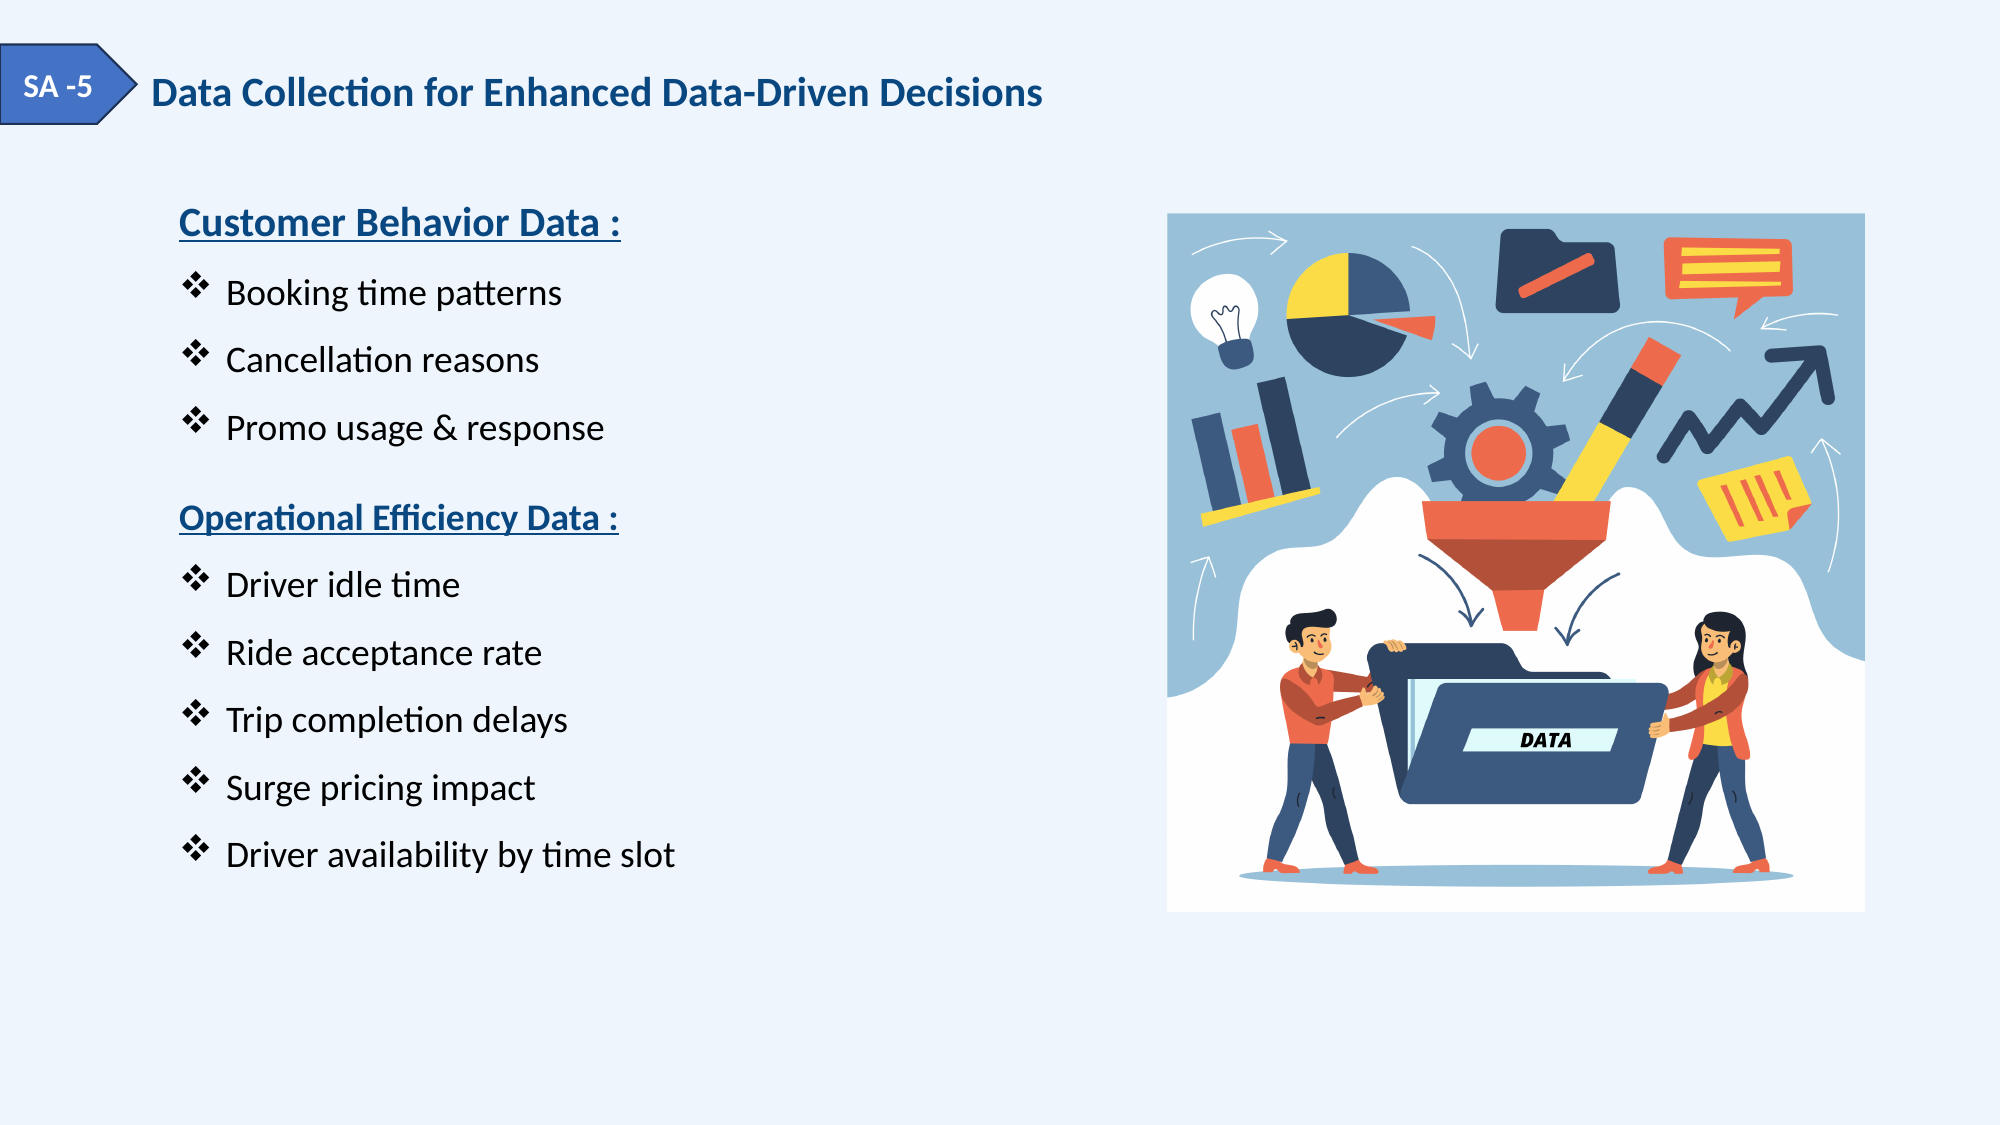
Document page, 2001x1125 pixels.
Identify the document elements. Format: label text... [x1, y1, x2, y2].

text_box SA -5 [0, 43, 136, 125]
text_box Data Collection for Enhanced Data-Driven Decisions [136, 56, 1144, 122]
picture [1167, 213, 1865, 912]
text_box Customer Behavior Data : Booking time patterns Cancellation reasons Promo usage & response Operational Efficiency Data : Driver idle time Ride acceptance rate Trip completion delays Surge pricing impact Driver availability by time slot [164, 187, 833, 928]
